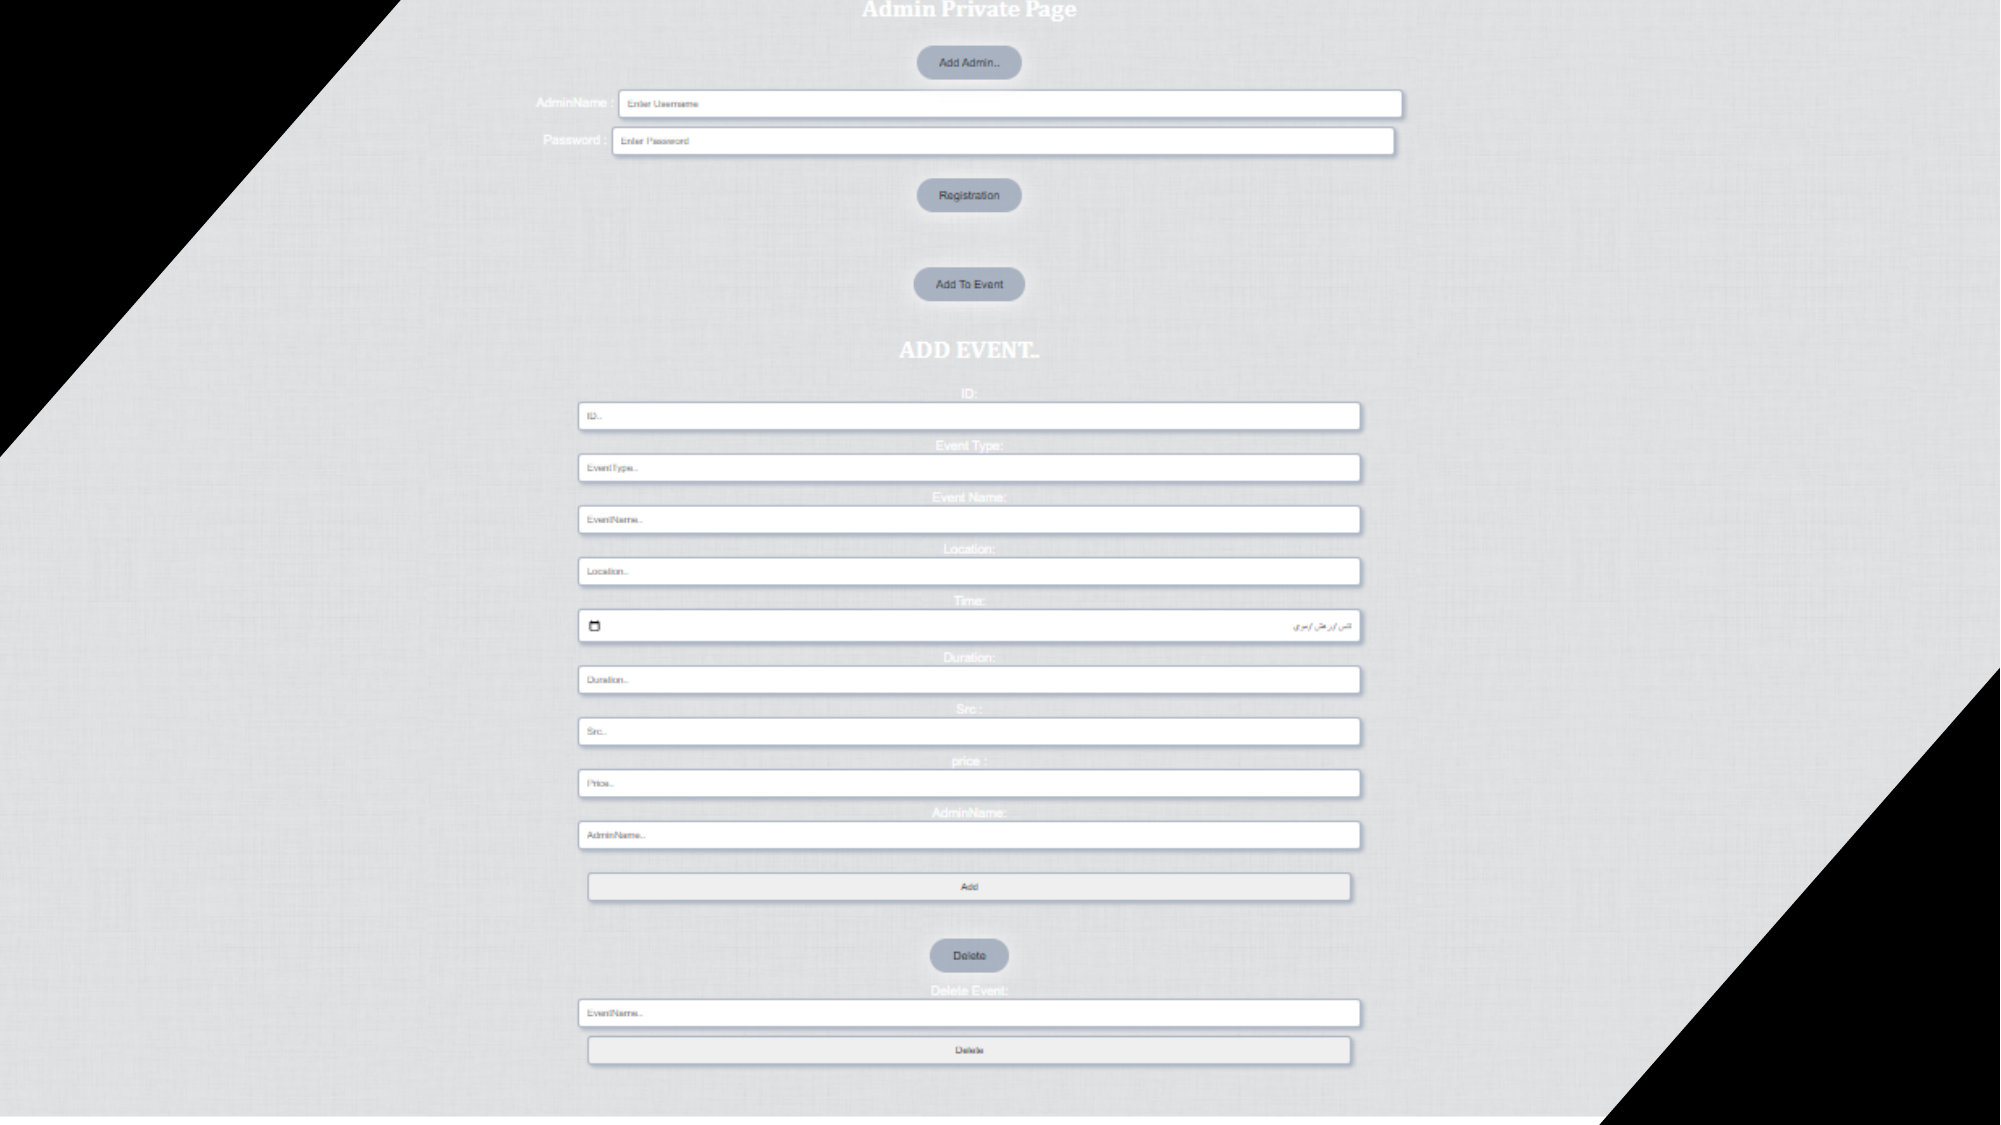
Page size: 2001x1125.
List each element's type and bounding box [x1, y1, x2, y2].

list [0, 0, 2000, 1125]
